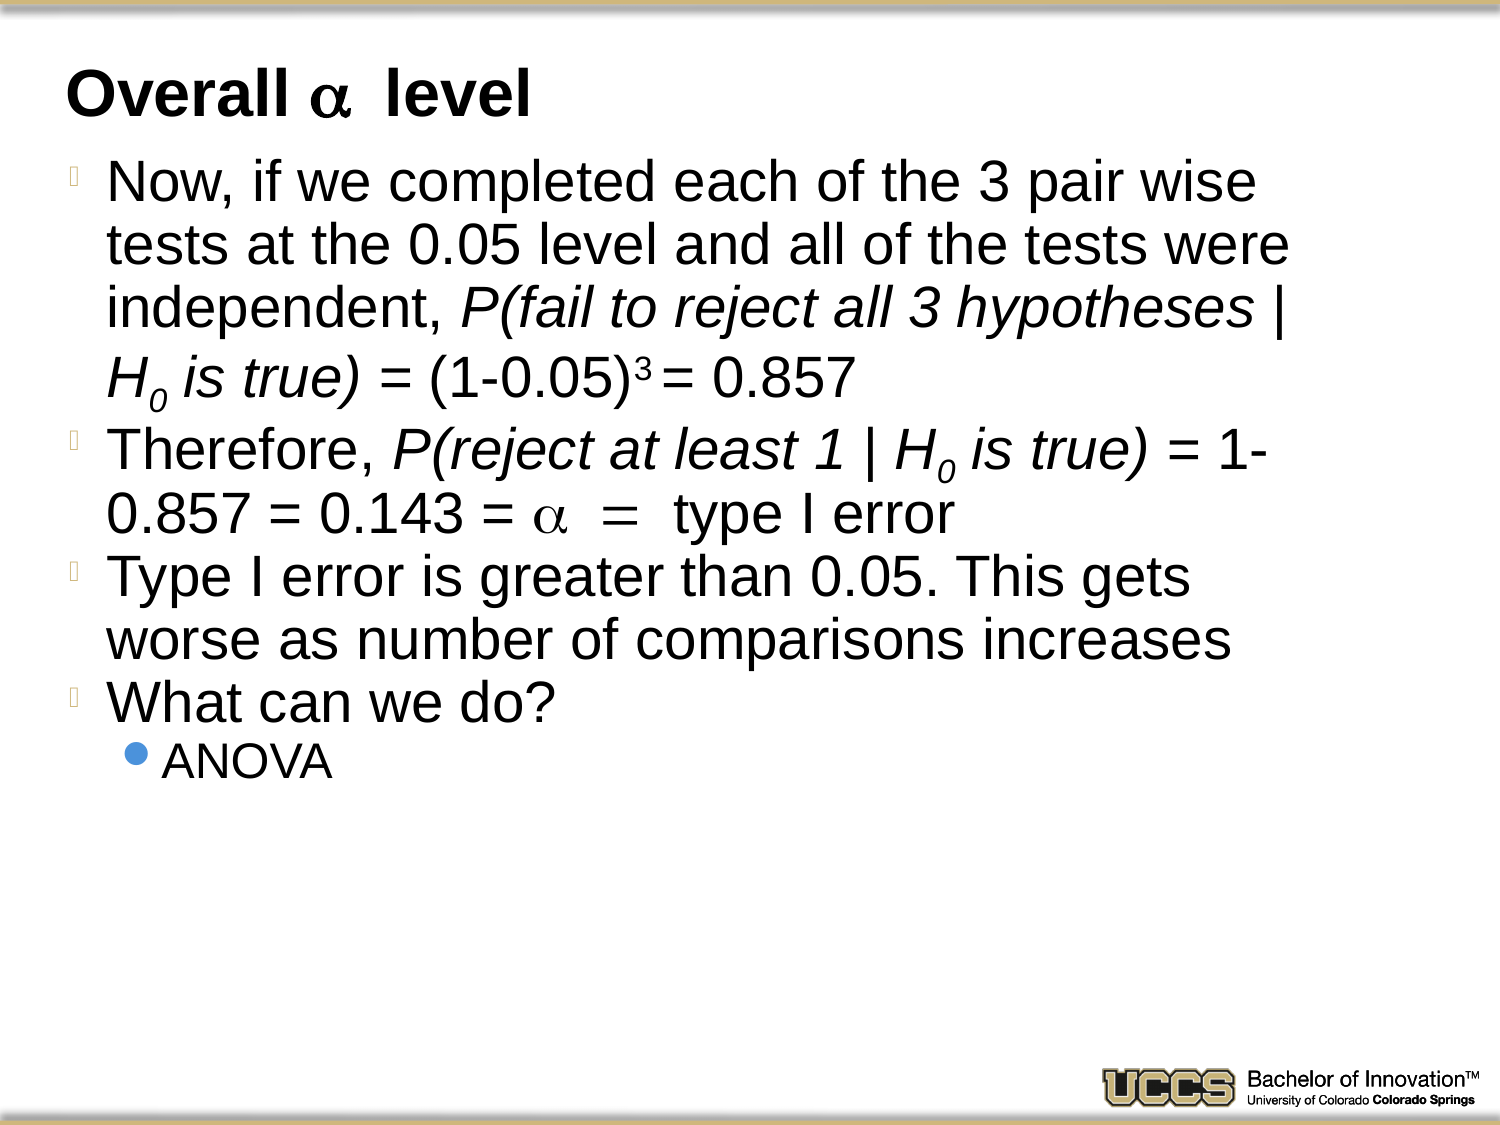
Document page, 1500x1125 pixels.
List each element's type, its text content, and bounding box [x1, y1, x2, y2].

title Overall a level [50, 24, 1450, 138]
list Now, if we completed each of the 3 pair wise tests at the 0.05 level and all of the tests were independent, P(fail to reject all 3 hypotheses | H0 is true) = (1-0.05)3 = 0.857 Therefore, P(reject at least 1 | H0 is true) = 1-0.857 = 0.143 = a = type I error Type I error is greater than 0.05. This gets worse as number of comparisons increases What can we do? ANOVA [54, 143, 1367, 1069]
